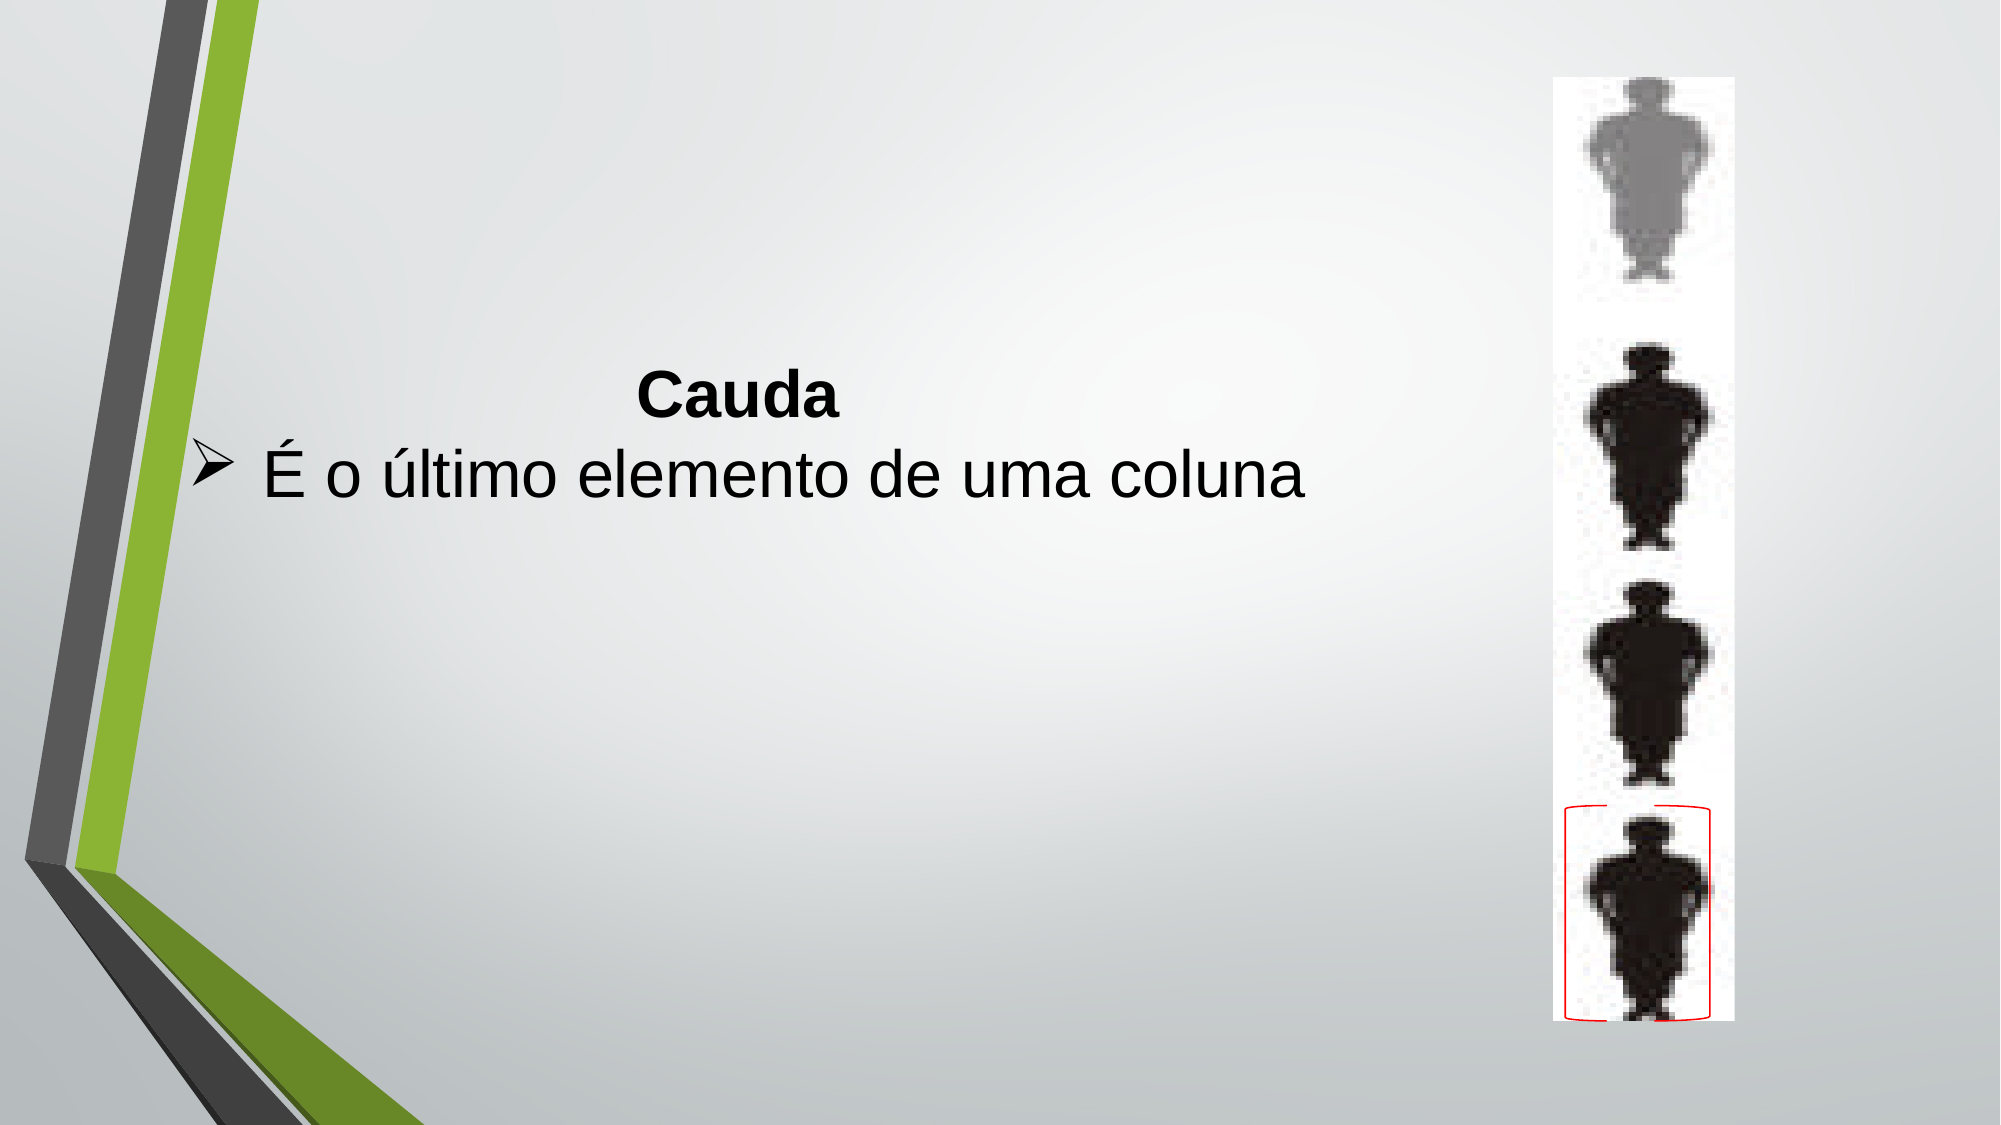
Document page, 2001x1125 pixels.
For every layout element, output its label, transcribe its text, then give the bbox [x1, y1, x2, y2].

text_box Cauda É o último elemento de uma coluna [172, 343, 1322, 519]
picture [1552, 76, 1735, 1022]
